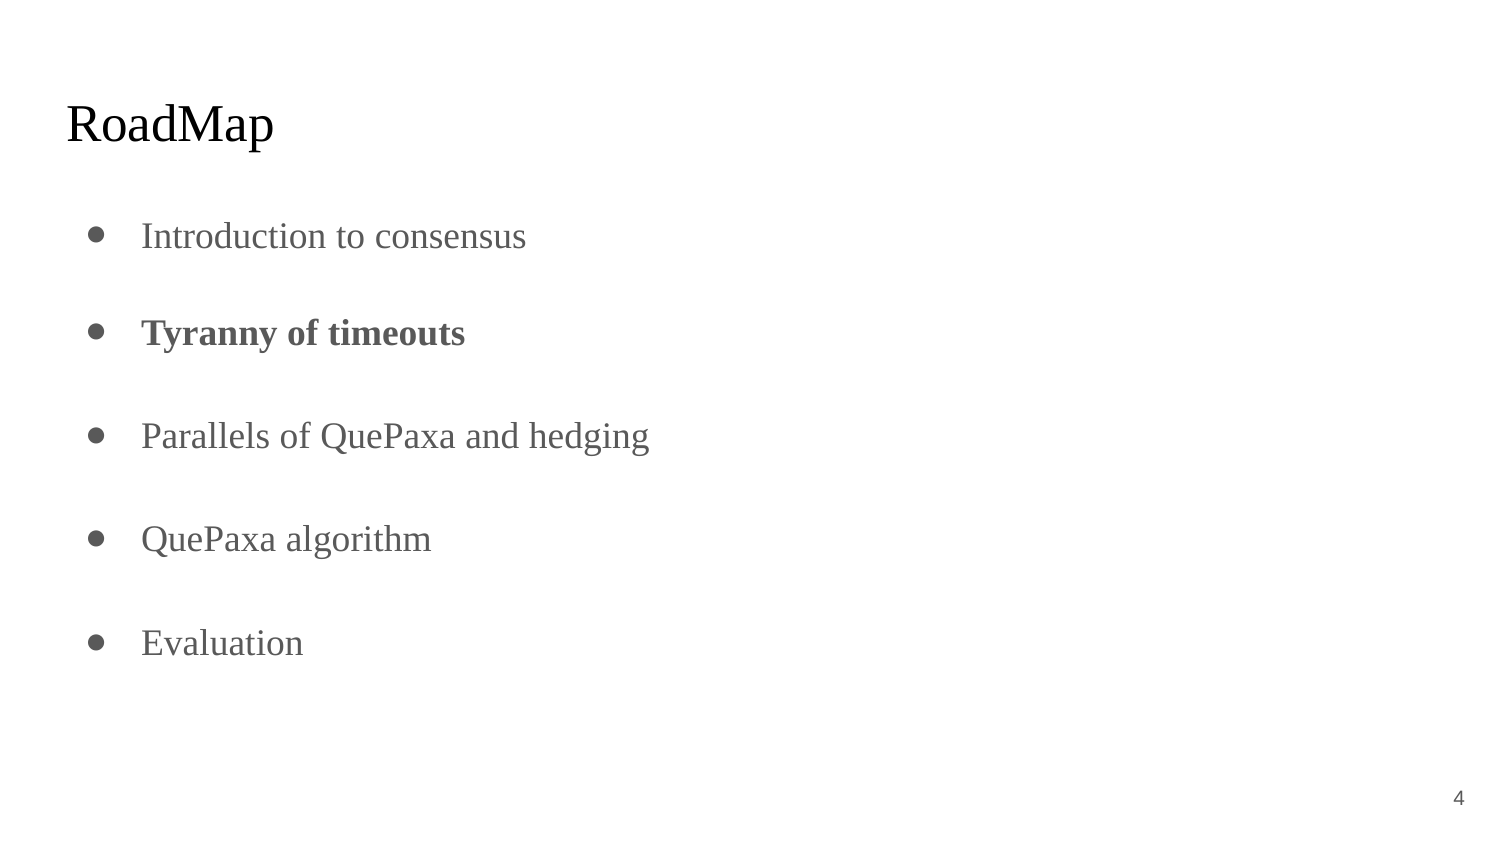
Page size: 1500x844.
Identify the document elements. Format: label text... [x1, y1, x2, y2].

title RoadMap [51, 72, 1449, 167]
slide_number ‹#› [1389, 764, 1480, 830]
list Introduction to consensus Tyranny of timeouts Parallels of QuePaxa and hedging QuePaxa algorithm Evaluation [51, 189, 1449, 750]
